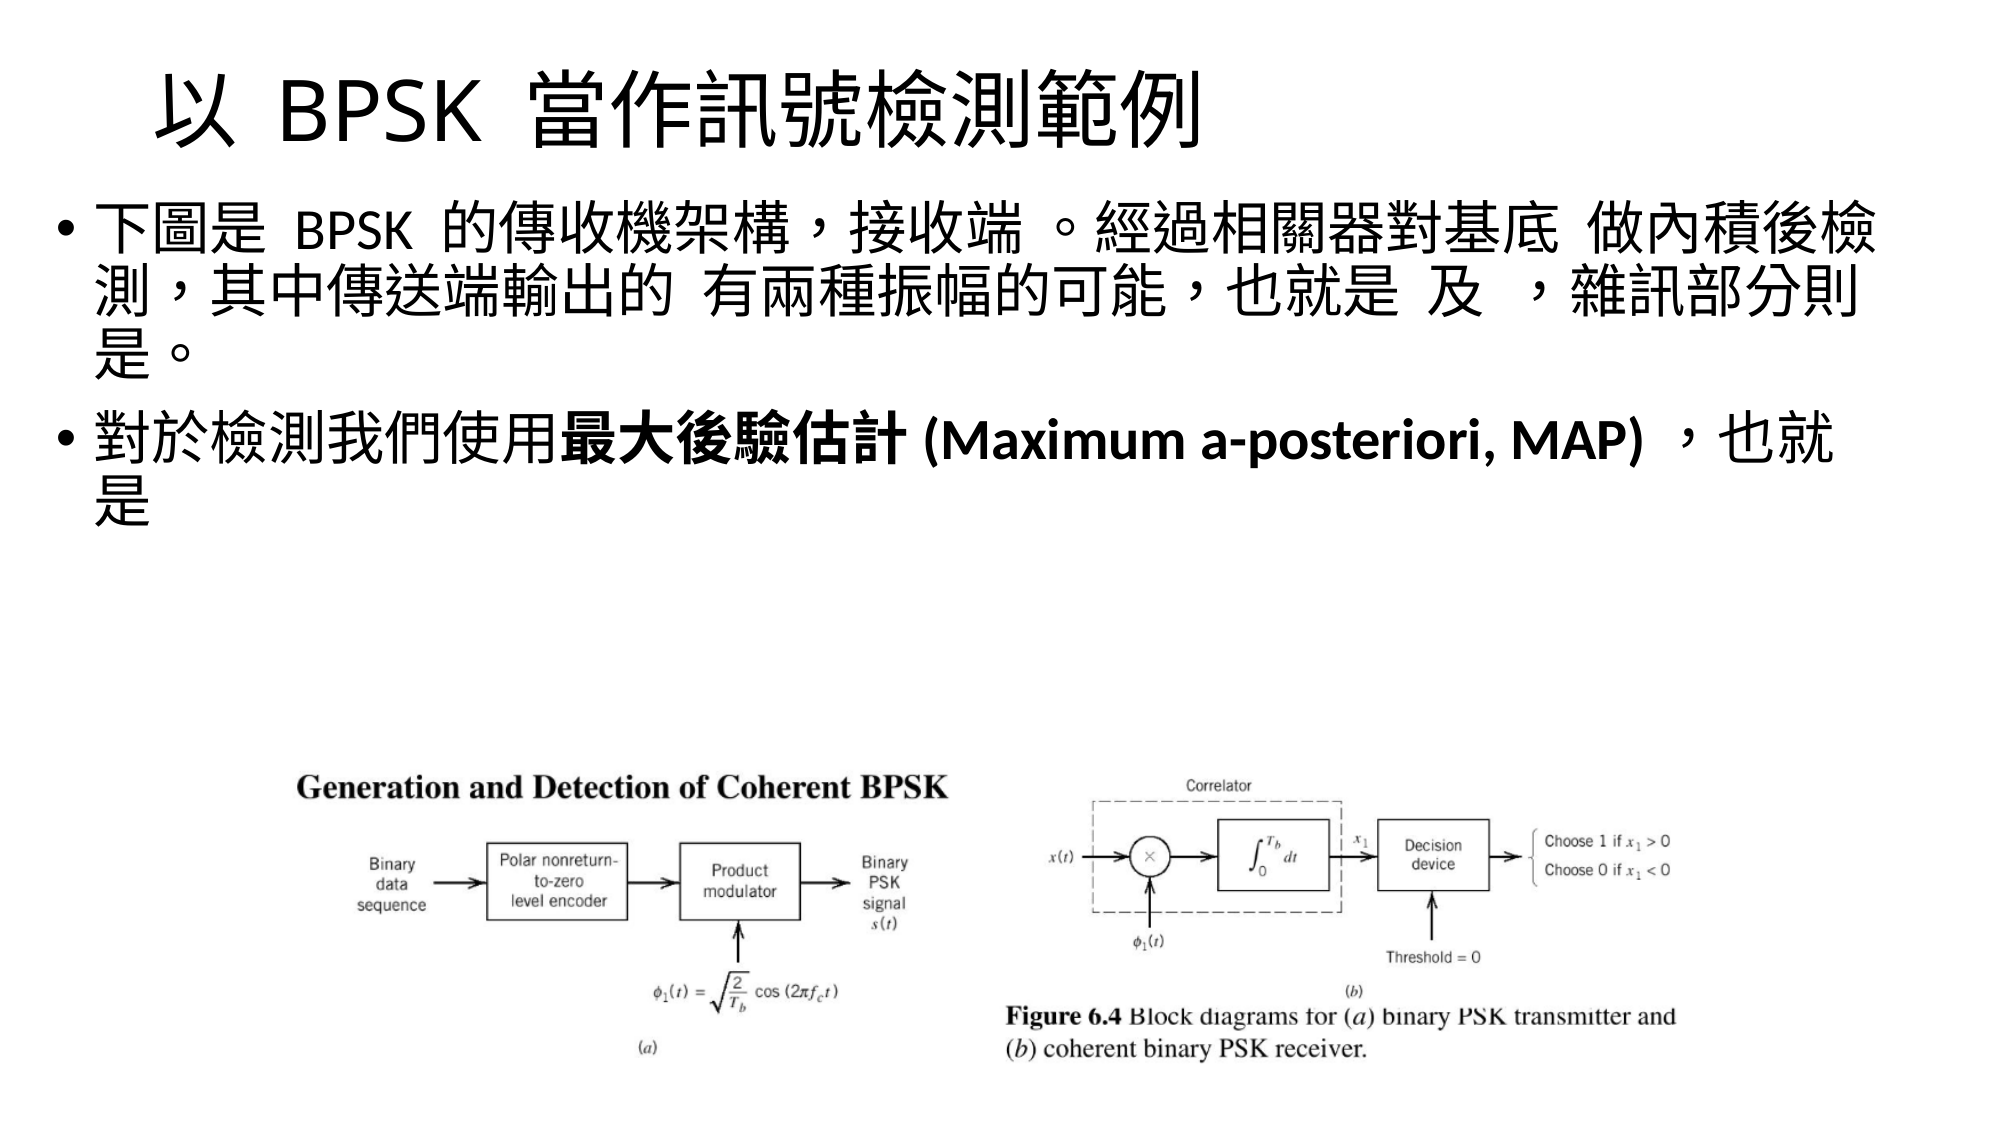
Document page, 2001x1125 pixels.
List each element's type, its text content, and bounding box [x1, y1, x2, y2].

picture [264, 765, 1680, 1067]
title 以 BPSK 當作訊號檢測範例 [137, 59, 1863, 168]
